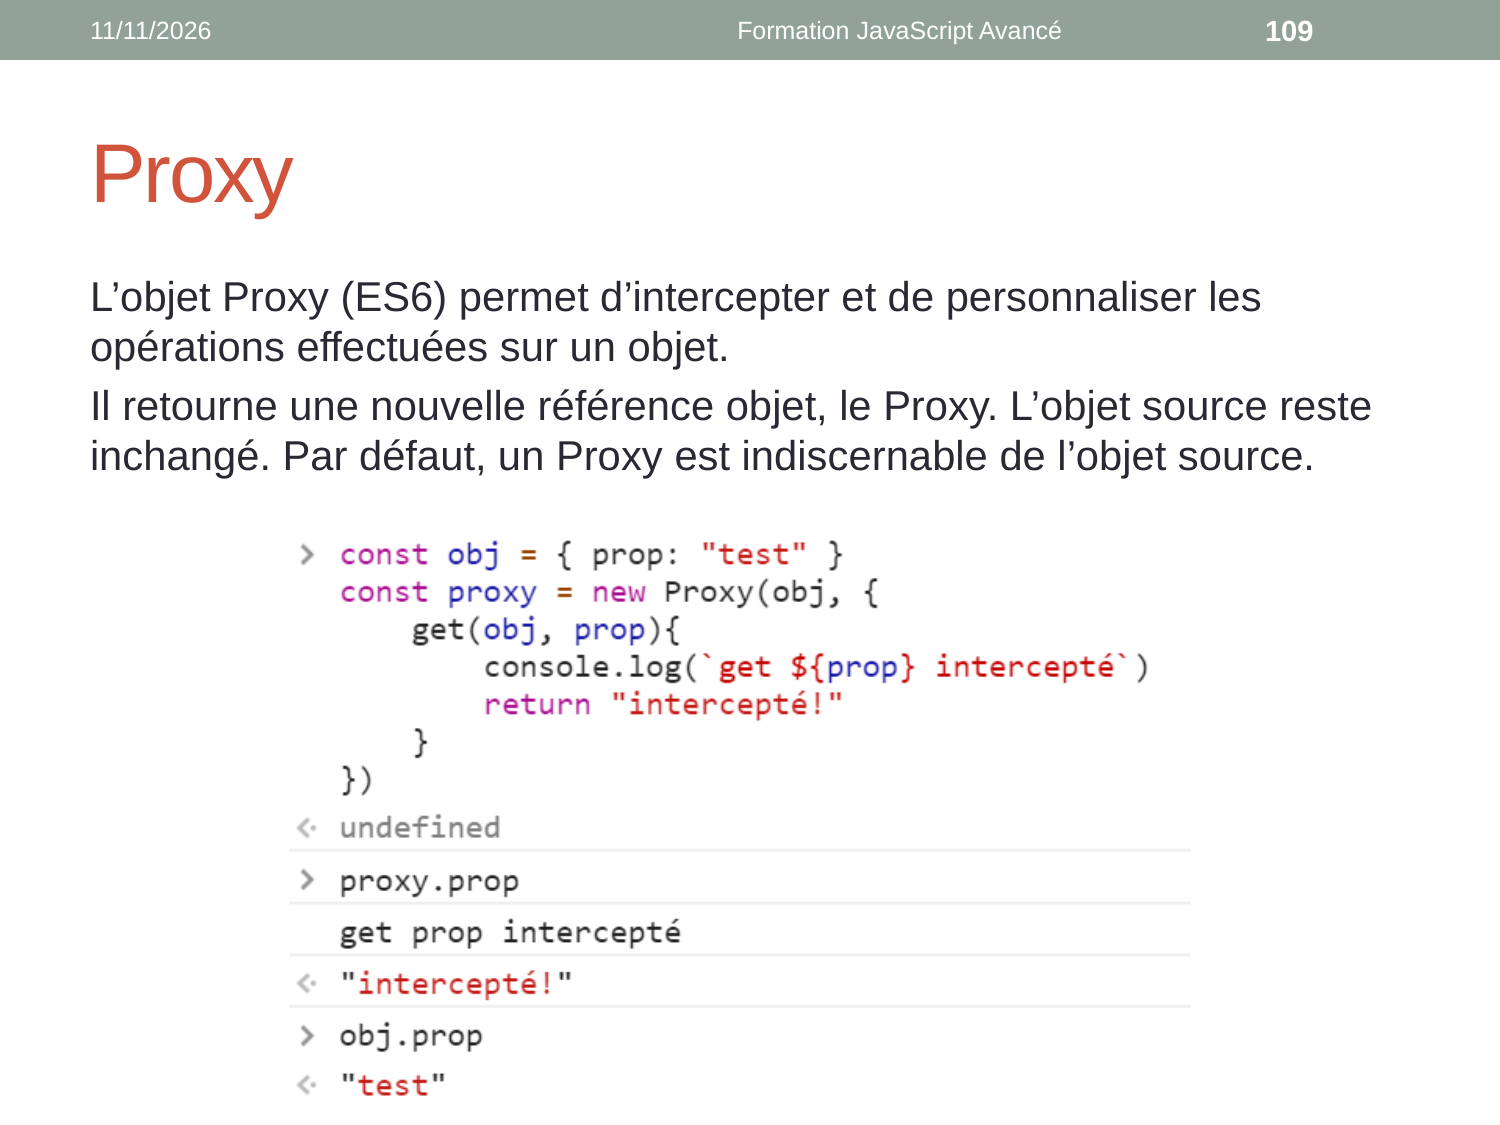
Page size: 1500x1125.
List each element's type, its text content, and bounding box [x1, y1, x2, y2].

picture [288, 526, 1191, 1103]
footer Formation JavaScript Avancé [562, 3, 1238, 57]
title Proxy [75, 87, 1425, 250]
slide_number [75, 3, 550, 57]
slide_number 109 [1250, 3, 1425, 57]
list L’objet Proxy (ES6) permet d’intercepter et de personnaliser les opérations effectuées sur un objet. Il retourne une nouvelle référence objet, le Proxy. L’objet source reste inchangé. Par défaut, un Proxy est indiscernable de l’objet source. [75, 262, 1425, 1063]
